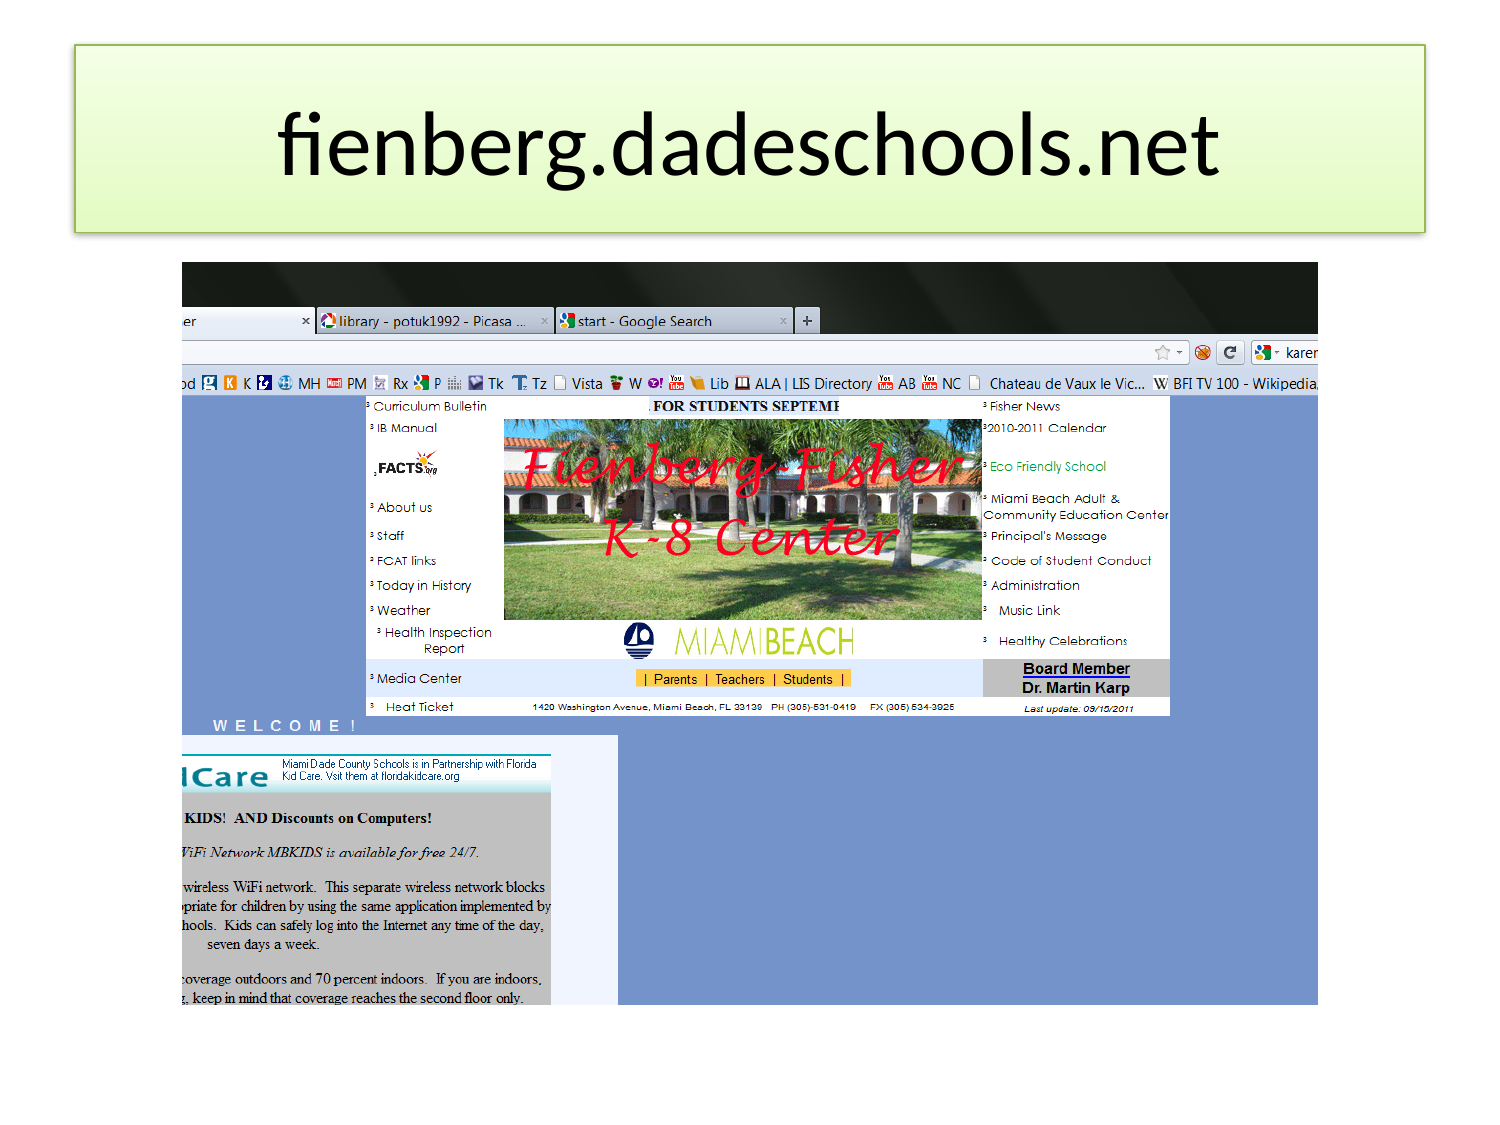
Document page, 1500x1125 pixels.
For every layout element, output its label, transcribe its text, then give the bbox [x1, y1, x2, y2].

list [182, 262, 1318, 1006]
title fienberg.dadeschools.net [74, 44, 1426, 233]
